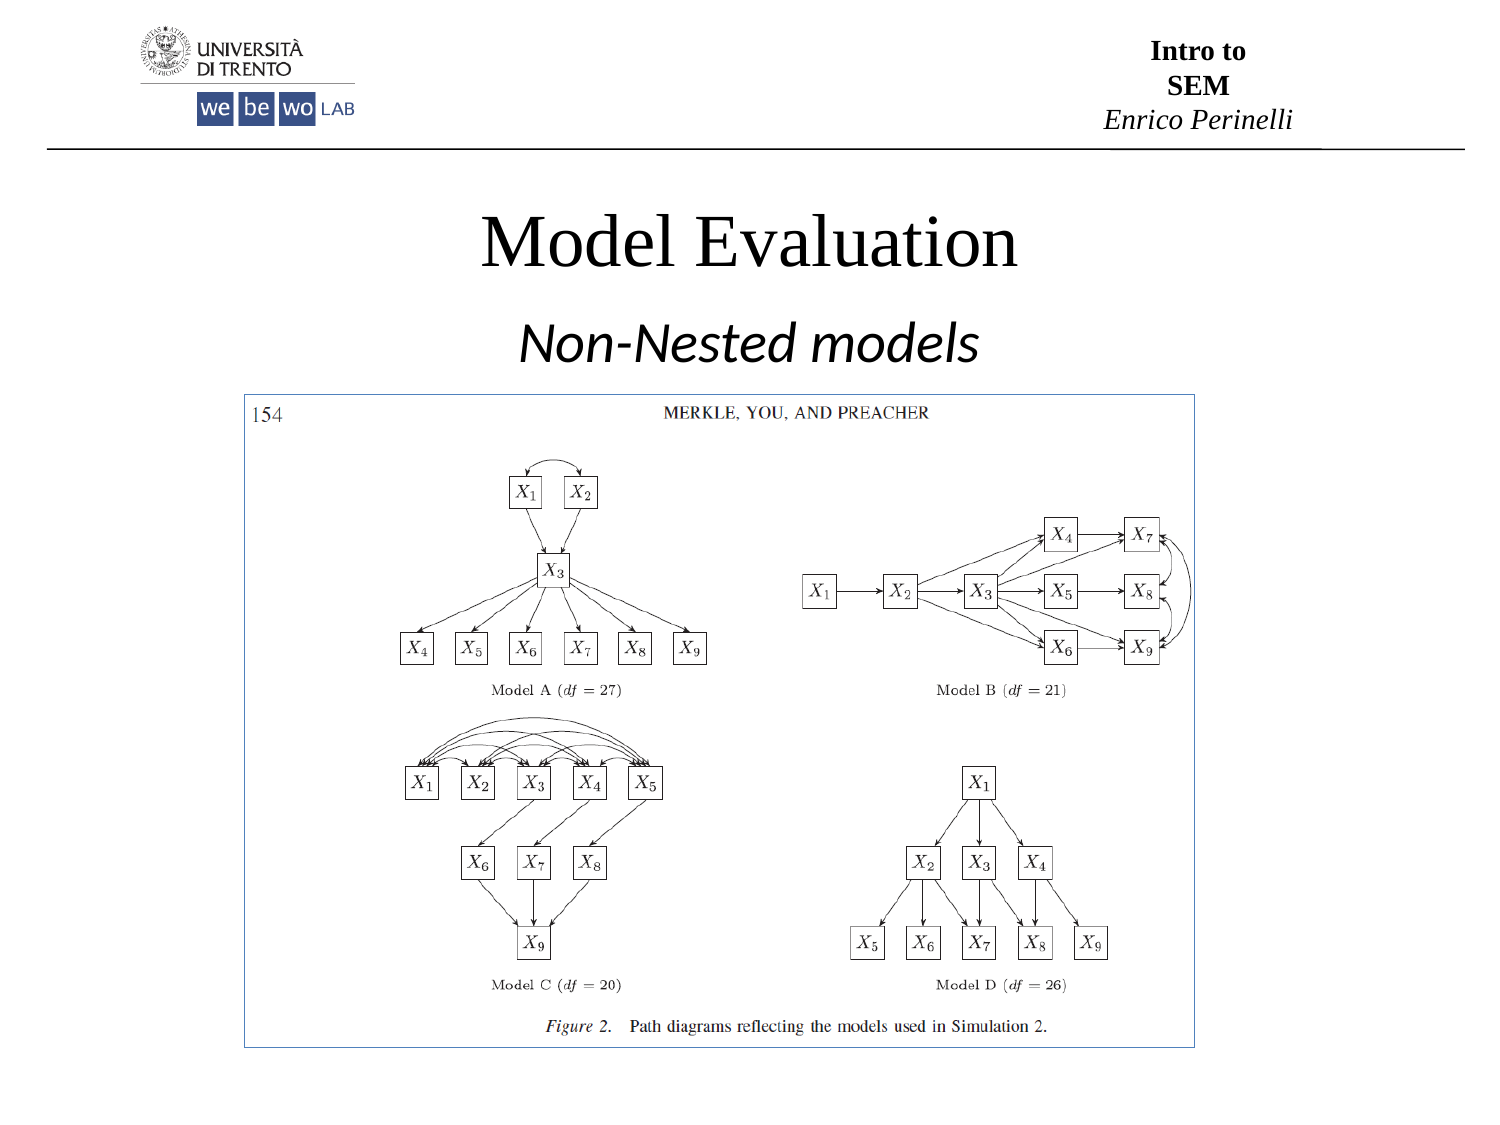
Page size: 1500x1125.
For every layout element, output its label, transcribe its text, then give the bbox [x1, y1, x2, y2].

picture [136, 19, 362, 134]
picture [243, 394, 1195, 1048]
text_box Non-Nested models [503, 296, 996, 382]
text_box Model Evaluation [70, 184, 1430, 290]
text_box Intro to SEM Enrico Perinelli [1088, 23, 1309, 143]
